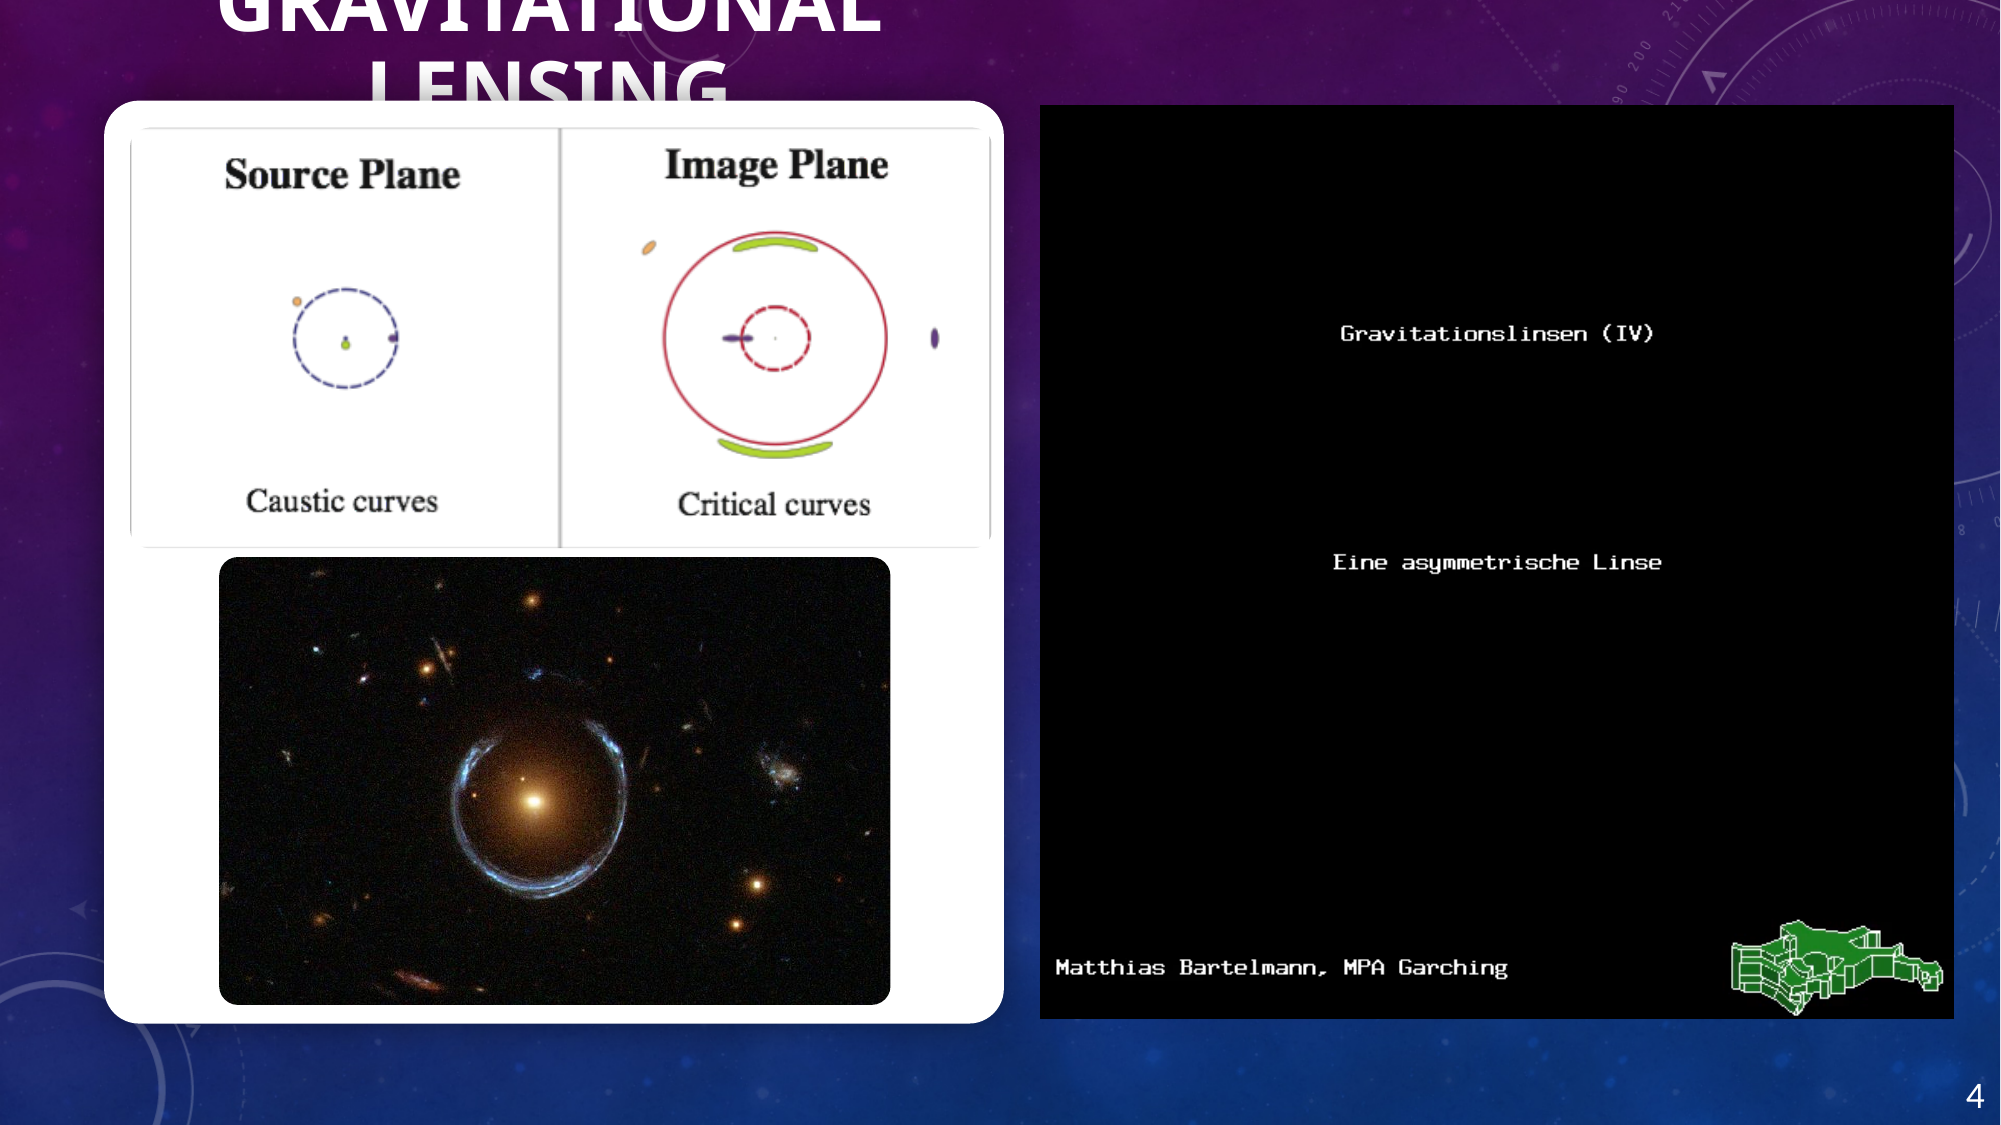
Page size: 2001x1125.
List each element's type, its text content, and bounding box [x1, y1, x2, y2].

title Gravitational lensing [106, 0, 993, 89]
picture [218, 556, 891, 1006]
text_box [106, 103, 1002, 1021]
picture [129, 127, 993, 549]
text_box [1039, 104, 1955, 1020]
text_box 4 [1909, 1062, 2000, 1125]
picture [0, 0, 2001, 1125]
